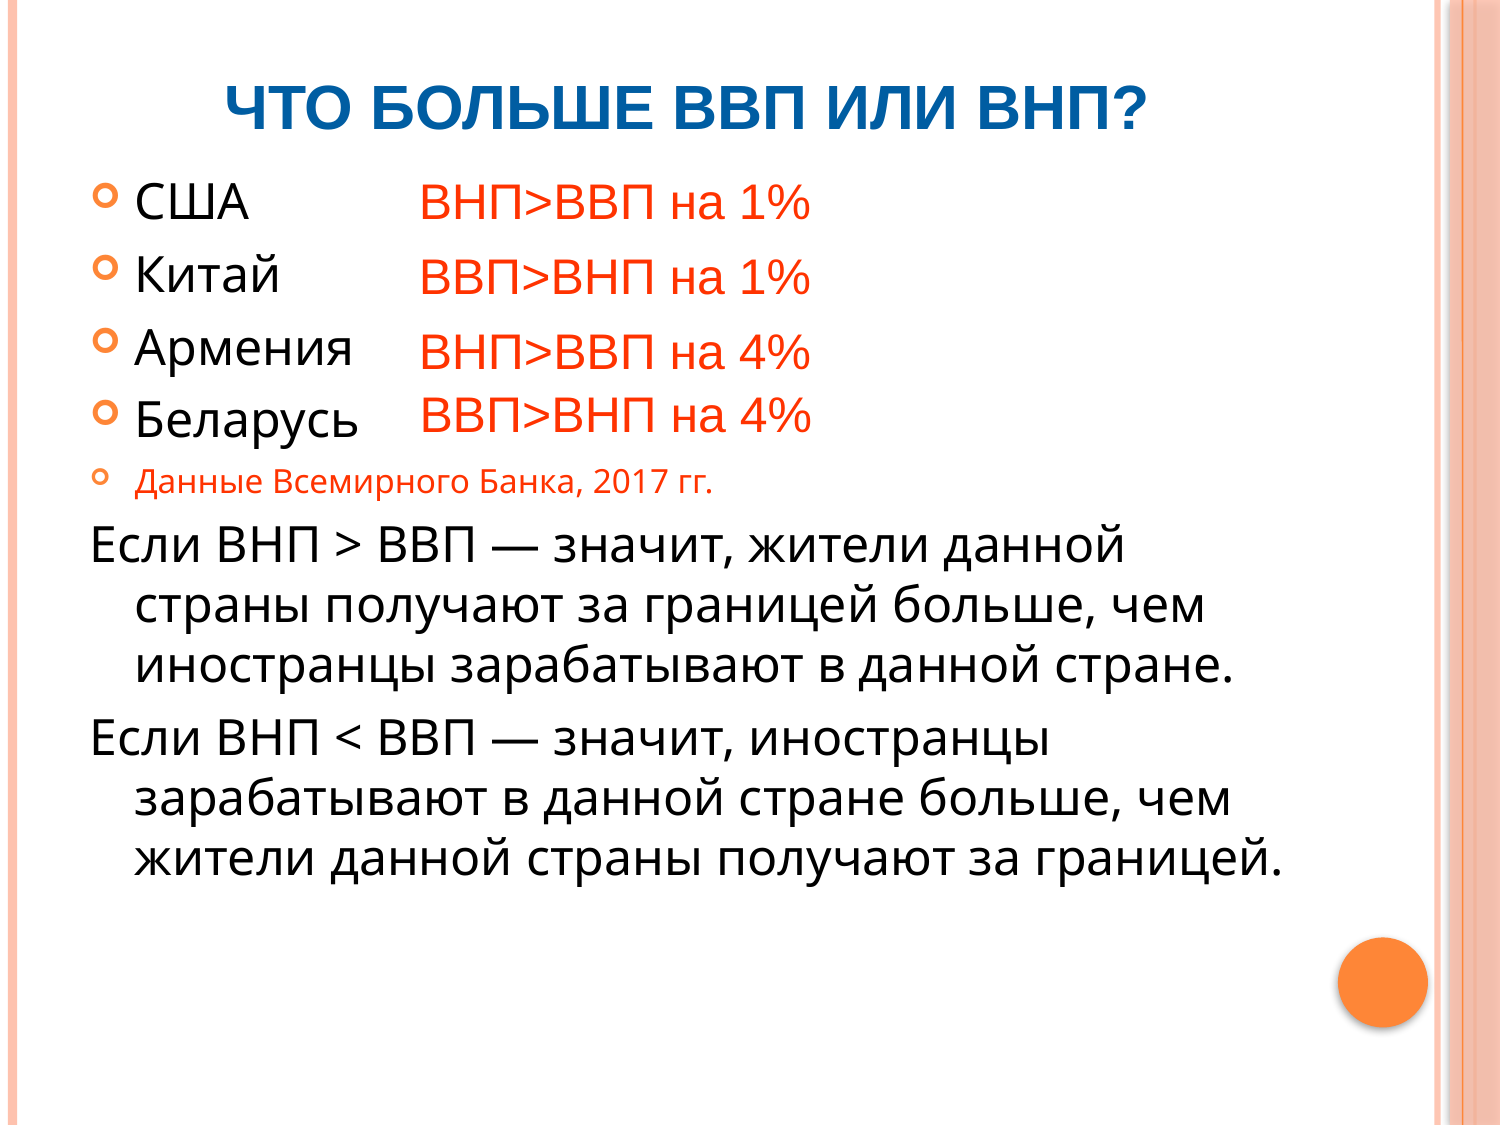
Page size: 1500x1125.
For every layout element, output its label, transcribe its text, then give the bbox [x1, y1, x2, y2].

text_box ВНП>ВВП на 1% [362, 162, 868, 238]
text_box ВНП>ВВП на 4% [362, 313, 868, 388]
title Что больше ВВП или ВНП? [75, 45, 1300, 150]
list США Китай Армения Беларусь Данные Всемирного Банка, 2017 гг. Если ВНП > ВВП — значит, жители данной страны получают за границей больше, чем иностранцы зарабатывают в данной стране. Если ВНП < ВВП — значит, иностранцы зарабатывают в данной стране больше, чем жители данной страны получают за границей. [75, 162, 1325, 1062]
text_box ВВП>ВНП на 4% [363, 374, 869, 450]
text_box ВВП>ВНП на 1% [362, 238, 868, 313]
